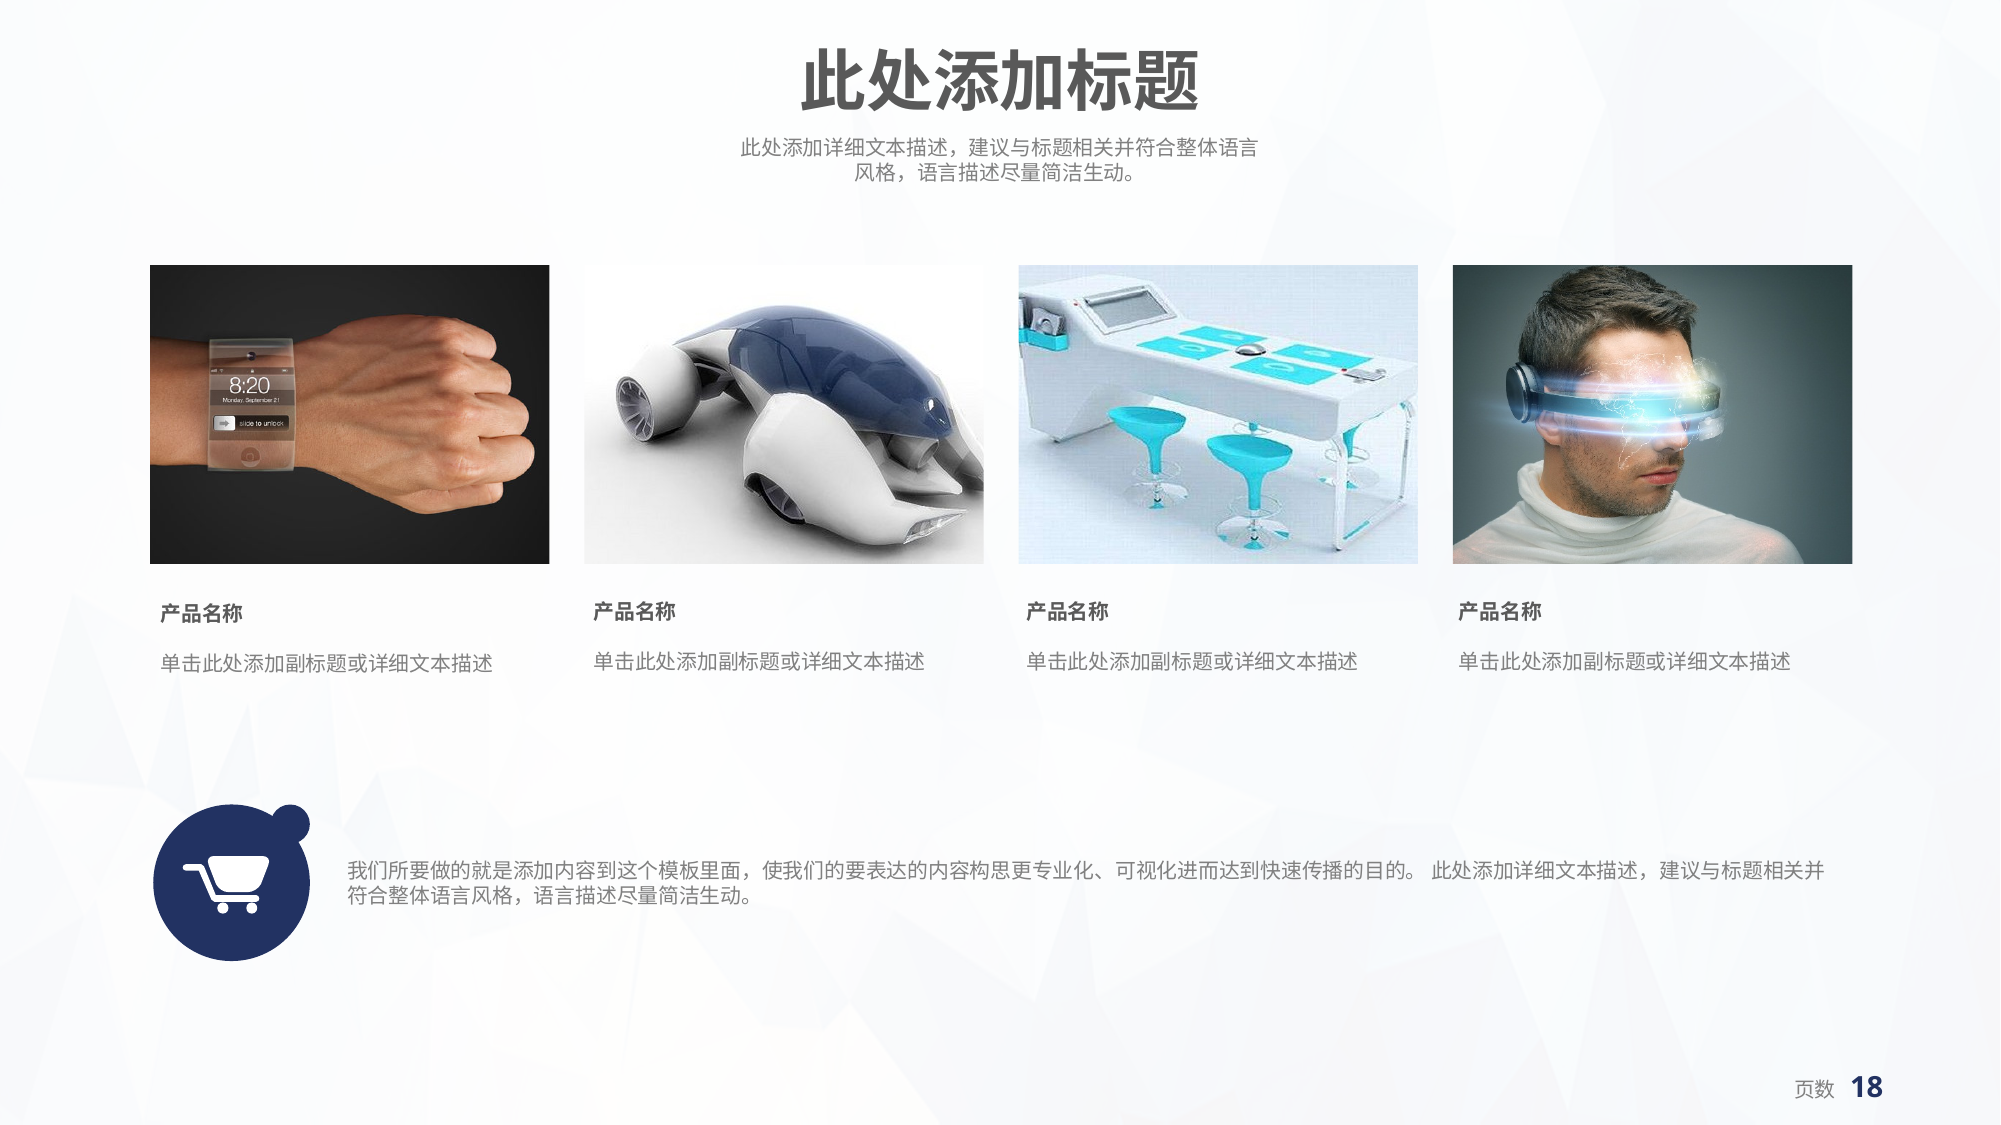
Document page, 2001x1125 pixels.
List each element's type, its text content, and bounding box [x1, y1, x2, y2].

text_box 此处添加标题 [784, 31, 1216, 127]
picture [1452, 265, 1853, 564]
text_box 产品名称 单击此处添加副标题或详细文本描述 [1444, 591, 1818, 681]
picture [1018, 265, 1419, 565]
text_box [269, 803, 311, 845]
text_box 此处添加详细文本描述，建议与标题相关并符合整体语言风格，语言描述尽量简洁生动。 [719, 127, 1281, 192]
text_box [182, 855, 271, 914]
text_box 产品名称 单击此处添加副标题或详细文本描述 [1011, 591, 1385, 681]
text_box 我们所要做的就是添加内容到这个模板里面，使我们的要表达的内容构思更专业化、可视化进而达到快速传播的目的。 此处添加详细文本描述，建议与标题相关并符合整体语言风格，语言描述尽量简洁生动。 [332, 849, 1853, 915]
picture [584, 265, 984, 565]
text_box [152, 803, 311, 963]
text_box 产品名称 单击此处添加副标题或详细文本描述 [578, 591, 952, 681]
text_box 产品名称 单击此处添加副标题或详细文本描述 [145, 593, 519, 683]
text_box 页数 18 [1722, 1061, 1899, 1112]
picture [149, 265, 550, 565]
